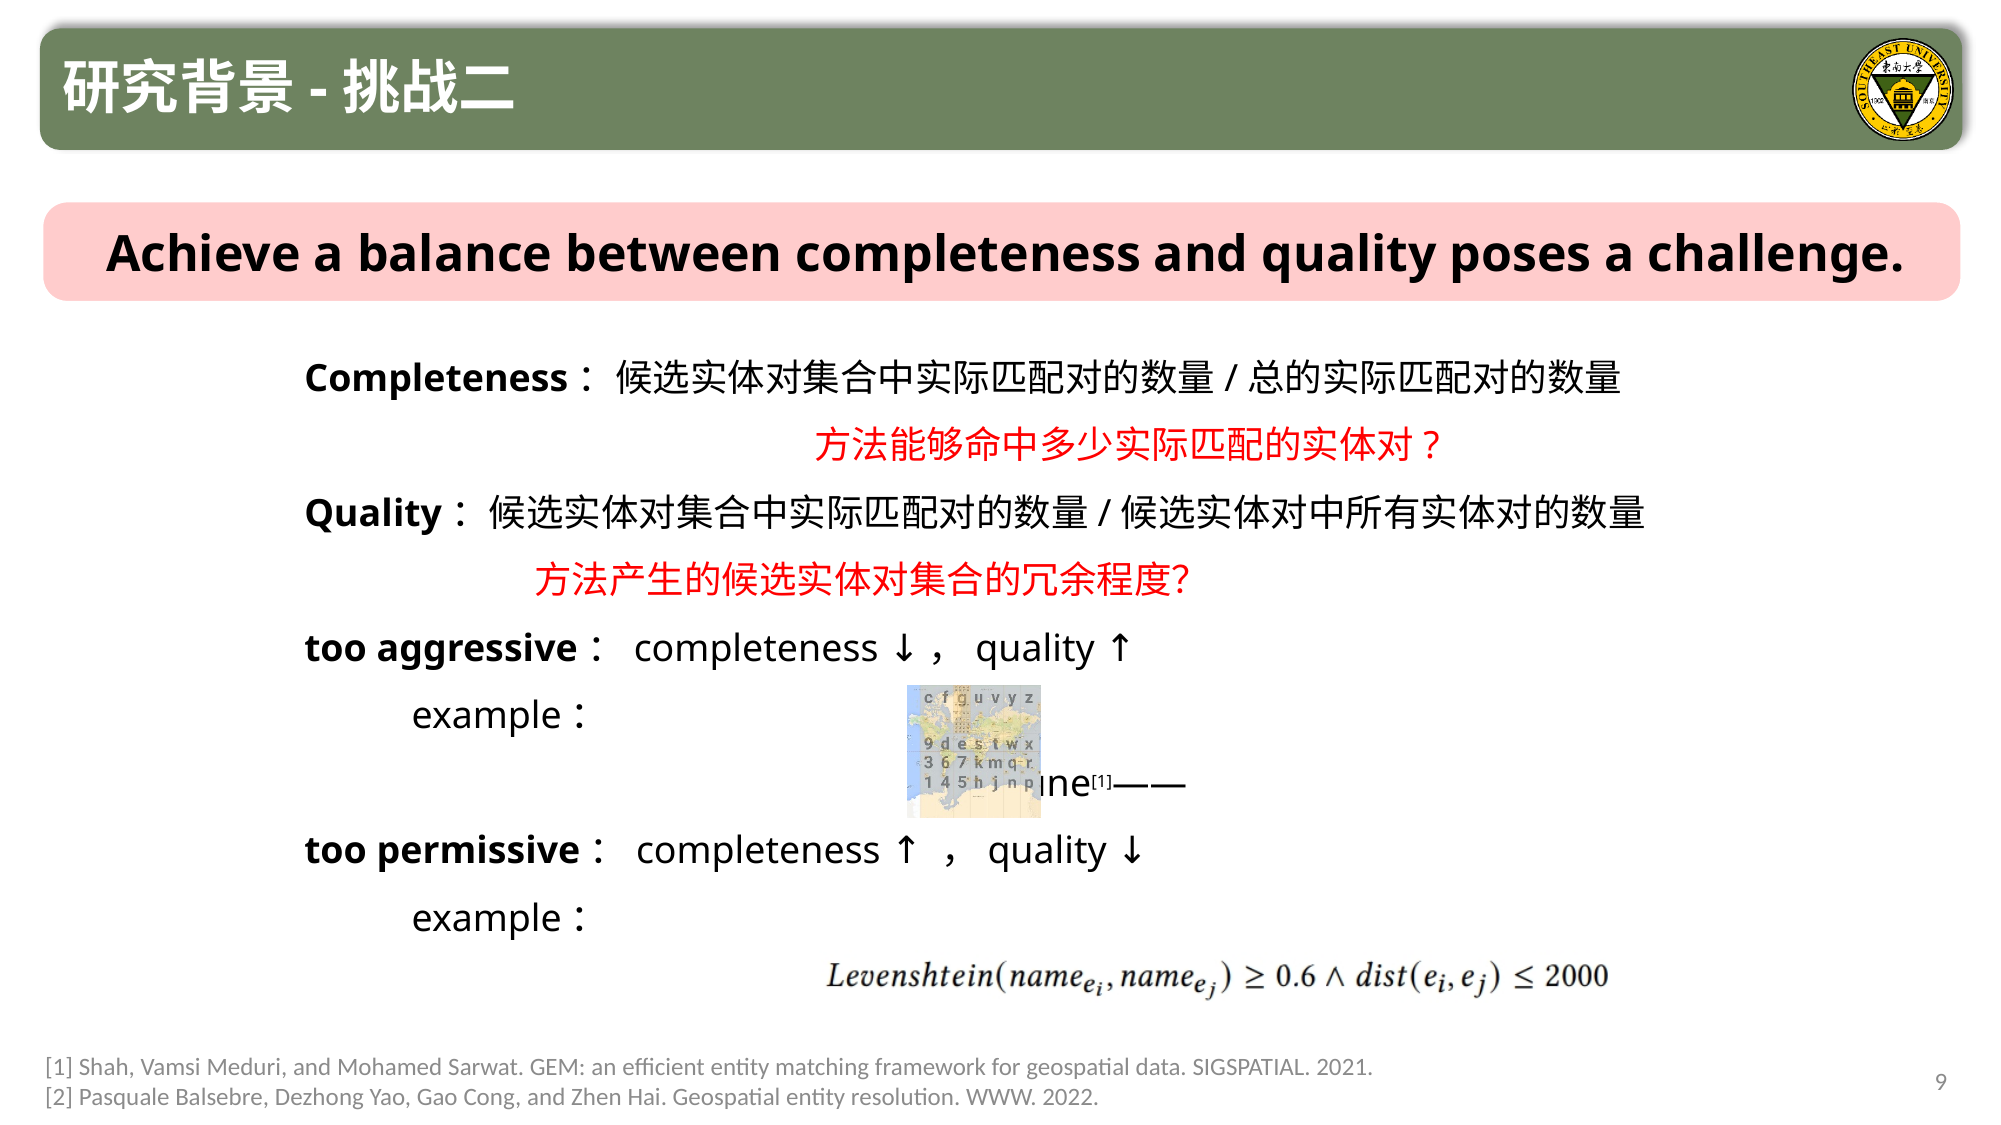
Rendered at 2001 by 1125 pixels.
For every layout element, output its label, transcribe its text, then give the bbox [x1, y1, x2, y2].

text_box [1] Shah, Vamsi Meduri, and Mohamed Sarwat. GEM: an efficient entity matching framework for geospatial data. SIGSPATIAL. 2021. [2] Pasquale Balsebre, Dezhong Yao, Gao Cong, and Zhen Hai. Geospatial entity resolution. WWW. 2022. [29, 1042, 1894, 1111]
list 研究背景-挑战二 [47, 42, 1709, 136]
picture [907, 685, 1041, 819]
text_box [40, 208, 47, 295]
slide_number 9 [1894, 1082, 1963, 1111]
text_box Achieve a balance between completeness and quality poses a challenge. [47, 199, 1964, 304]
text_box Completeness：候选实体对集合中实际匹配对的数量/总的实际匹配对的数量 方法能够命中多少实际匹配的实体对? Quality：候选实体对集合中实际匹配对的数量/候选实体对中所有实体对的数量 方法产生的候选实体对集合的冗余程度？ too aggressive：completeness ↓，quality ↑ example： GeoPrune[1]—— too permissive：completeness ↑ ，quality ↓ example： GeoER[2]—— [289, 324, 2000, 1082]
picture [819, 950, 1615, 1003]
picture [1852, 38, 1954, 141]
